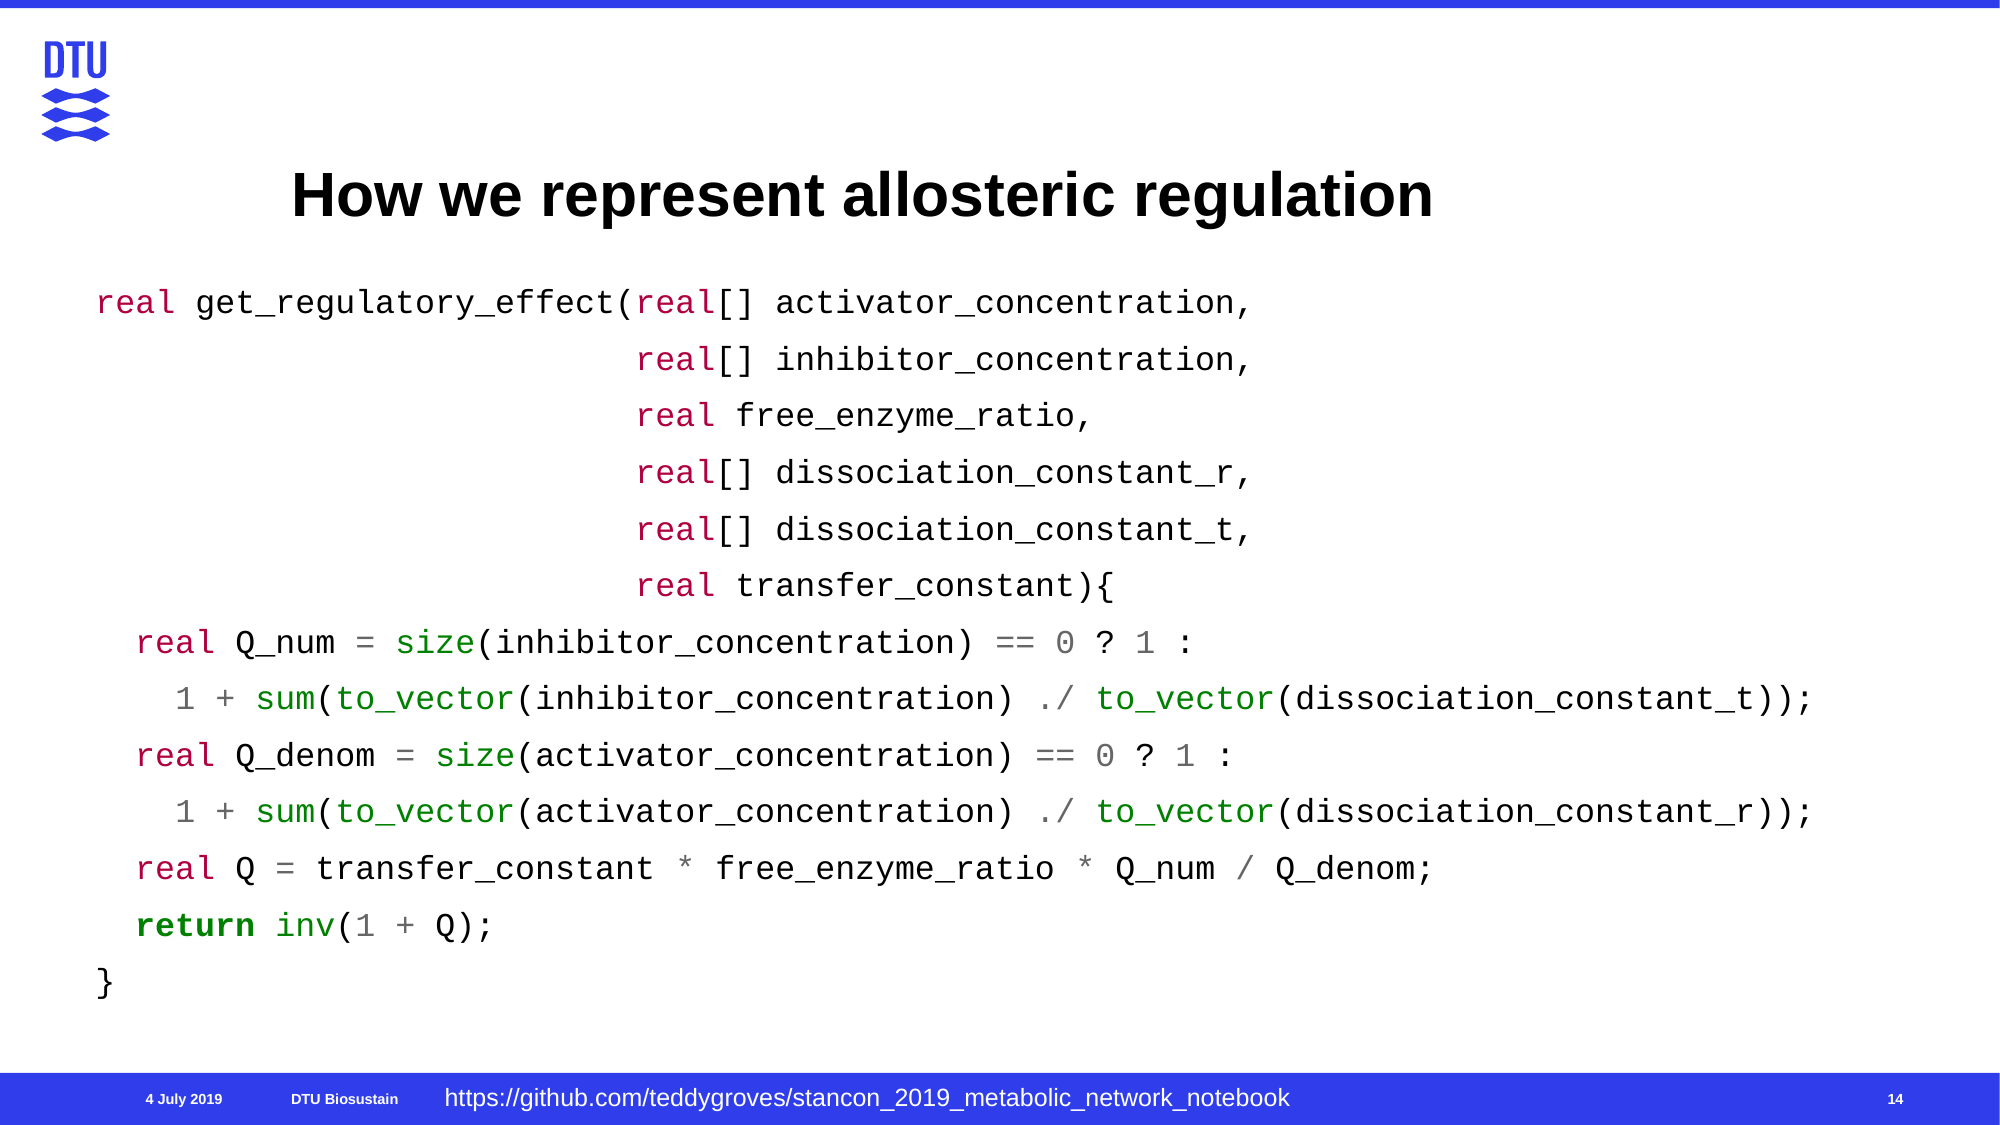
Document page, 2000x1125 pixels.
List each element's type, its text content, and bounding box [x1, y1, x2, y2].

slide_number 14 [1887, 1073, 1959, 1125]
title How we represent allosteric regulation [291, 69, 1819, 230]
text_box real get_regulatory_effect(real[] activator_concentration, real[] inhibitor_concentration, real free_enzyme_ratio, real[] dissociation_constant_r, real[] dissociation_constant_t, real transfer_constant){ real Q_num = size(inhibitor_concentration) == 0 ? 1 : 1 + sum(to_vector(inhibitor_concentration) ./ to_vector(dissociation_constant_t)); real Q_denom = size(activator_concentration) == 0 ? 1 : 1 + sum(to_vector(activator_concentration) ./ to_vector(dissociation_constant_r)); real Q = transfer_constant * free_enzyme_ratio * Q_num / Q_denom; return inv(1 + Q); } [95, 280, 1988, 1049]
text_box https://github.com/teddygroves/stancon_2019_metabolic_network_notebook [444, 1081, 1638, 1112]
